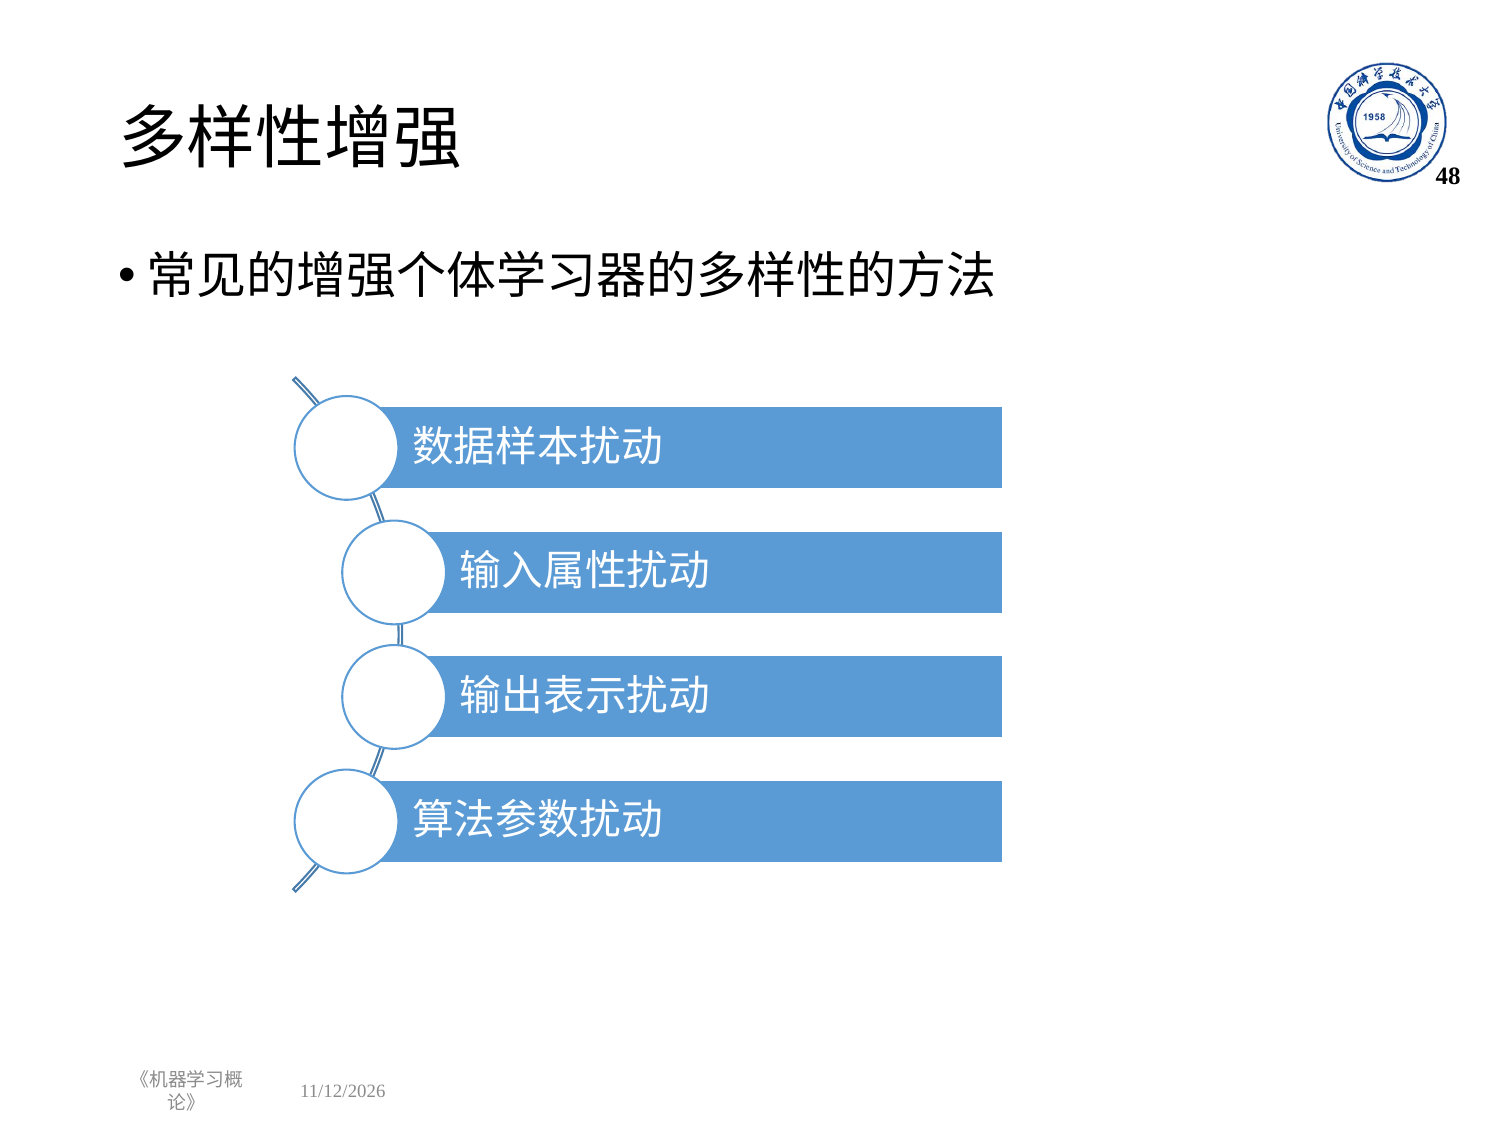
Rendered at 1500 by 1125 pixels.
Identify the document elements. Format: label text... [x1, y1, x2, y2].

slide_number 48 [1372, 144, 1476, 205]
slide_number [285, 1068, 422, 1113]
picture [1397, 59, 1450, 144]
title 多样性增强 [103, 59, 1397, 221]
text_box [285, 364, 1011, 905]
footer 《机器学习概论》 [104, 1068, 270, 1113]
list 常见的增强个体学习器的多样性的方法 [103, 243, 1397, 1053]
